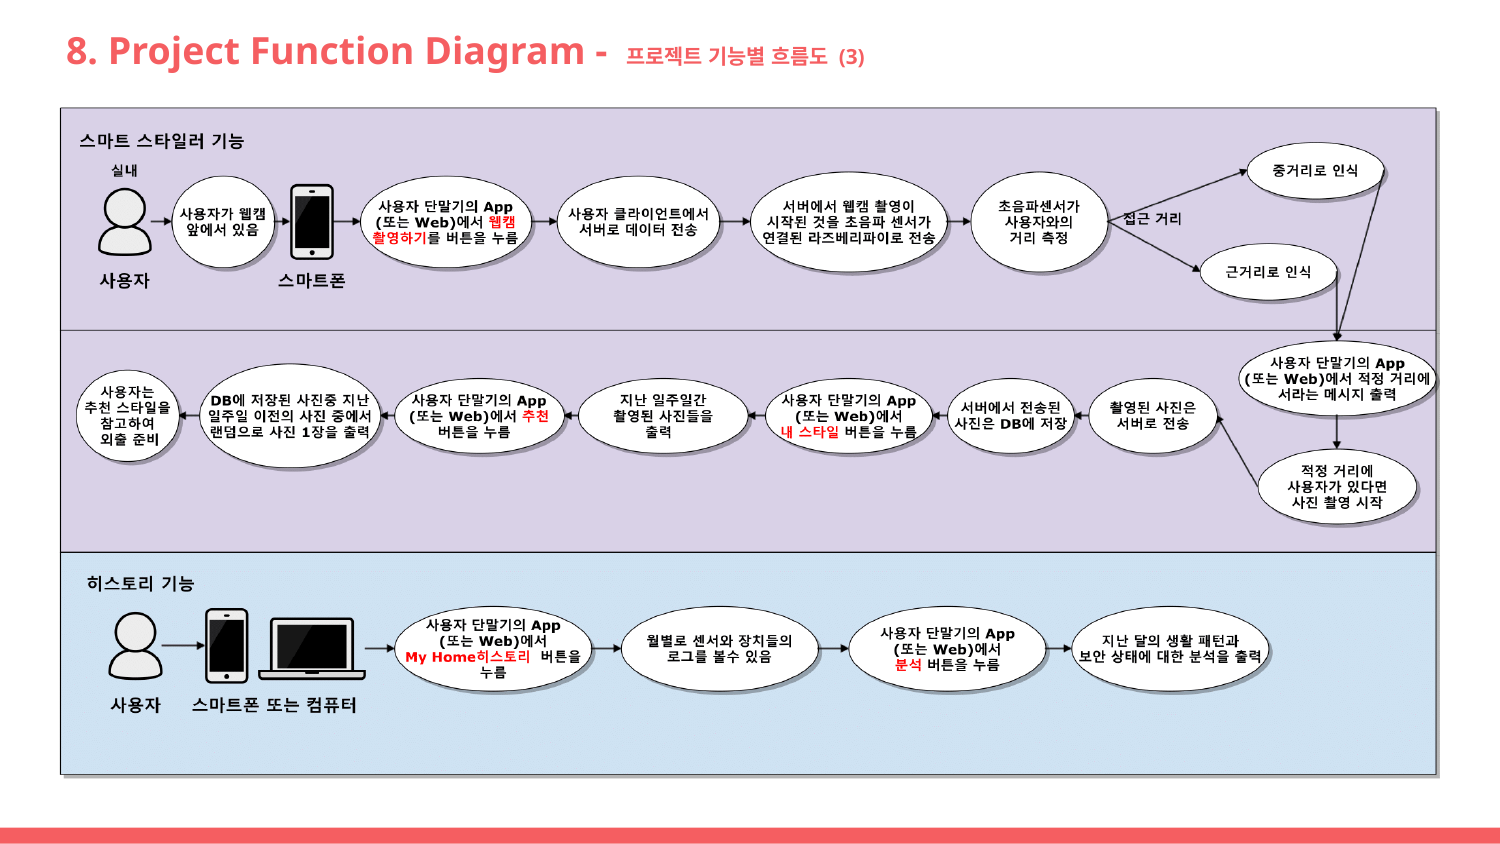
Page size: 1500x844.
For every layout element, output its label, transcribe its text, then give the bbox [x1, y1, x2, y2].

picture [50, 102, 1450, 786]
title 8. Project Function Diagram - 프로젝트 기능별 흐름도 (3) [51, 12, 1449, 102]
